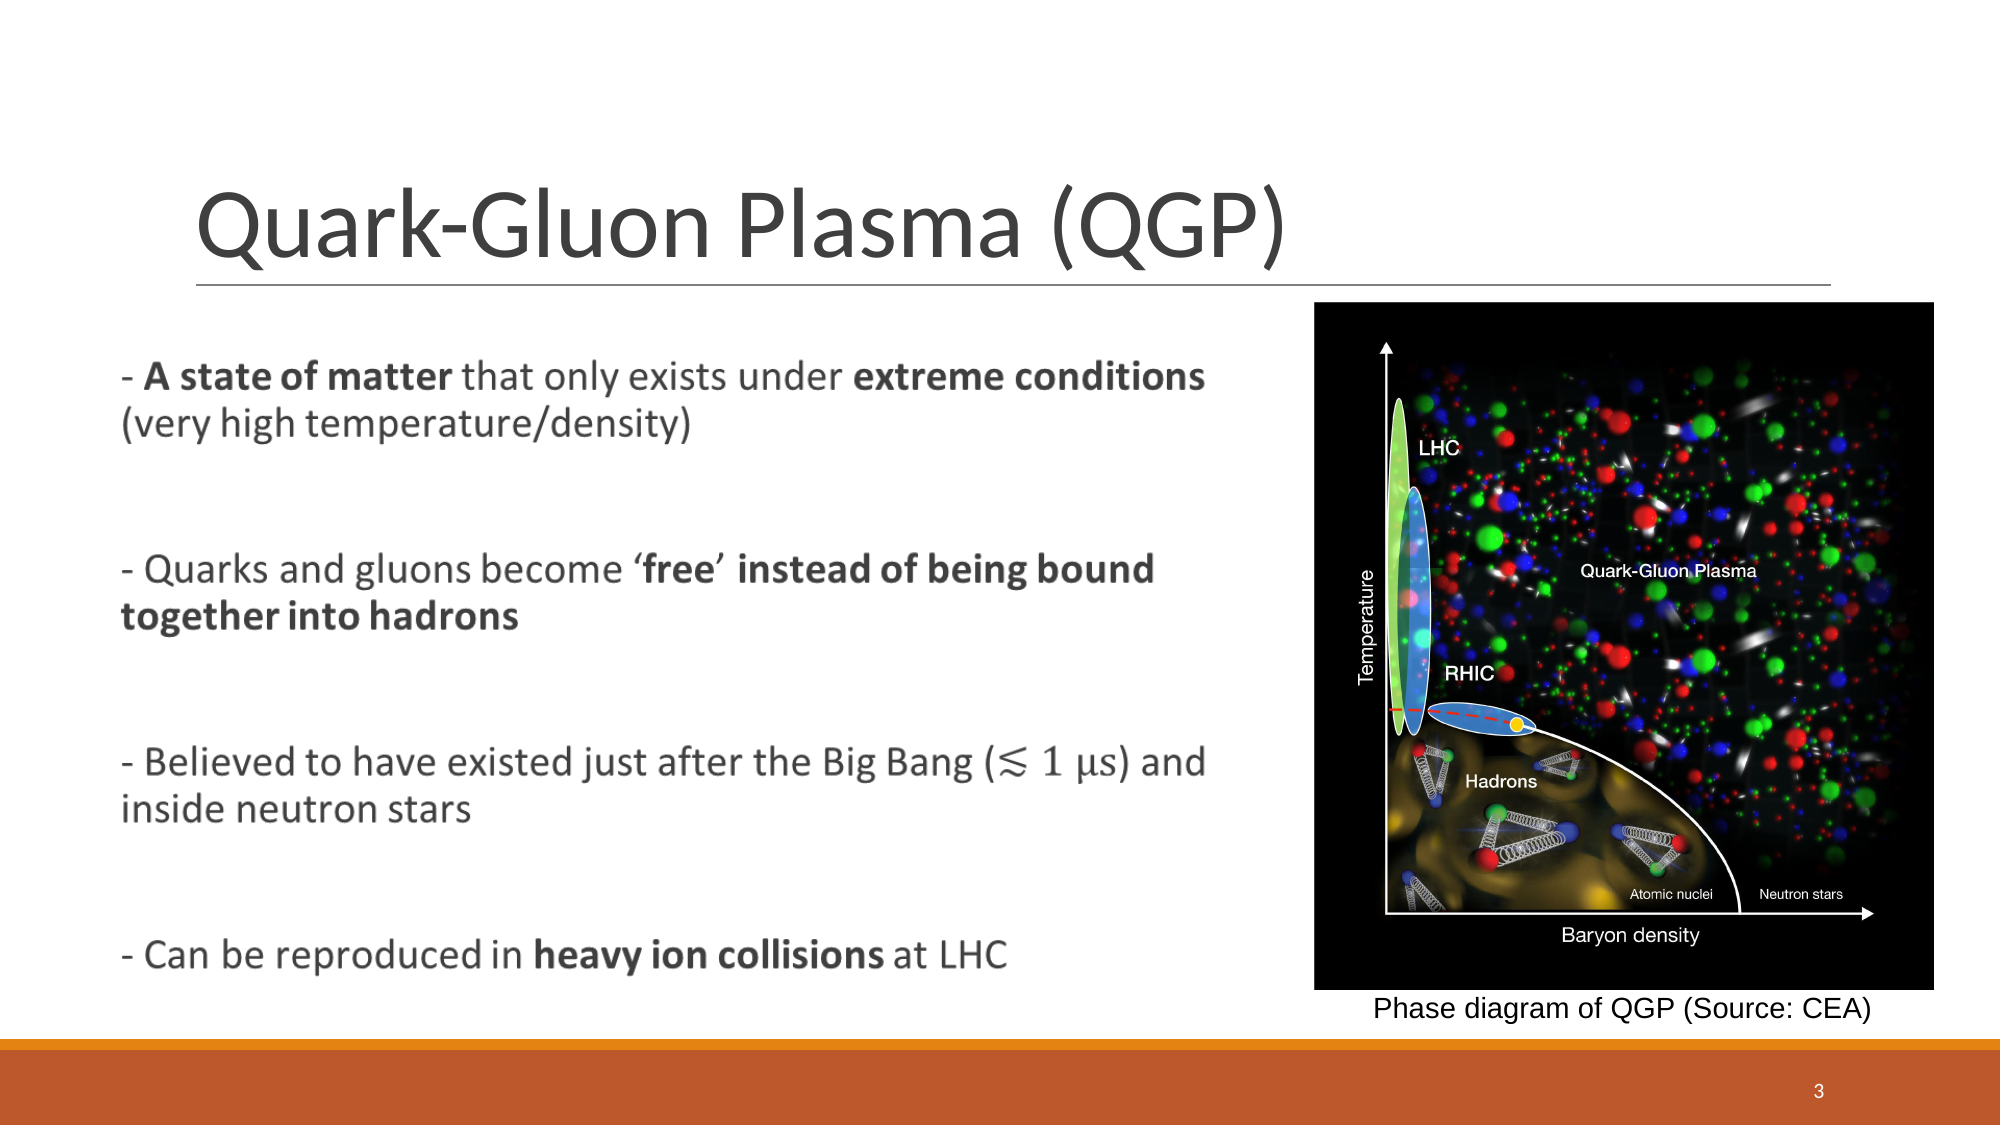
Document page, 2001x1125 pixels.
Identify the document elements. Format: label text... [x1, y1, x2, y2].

text_box Phase diagram of QGP (Source: CEA) [1358, 1000, 1890, 1033]
picture [42, 319, 1243, 1008]
title Quark-Gluon Plasma (QGP) [180, 47, 1830, 285]
slide_number 3 [1624, 1059, 1840, 1120]
picture [1313, 302, 1935, 990]
